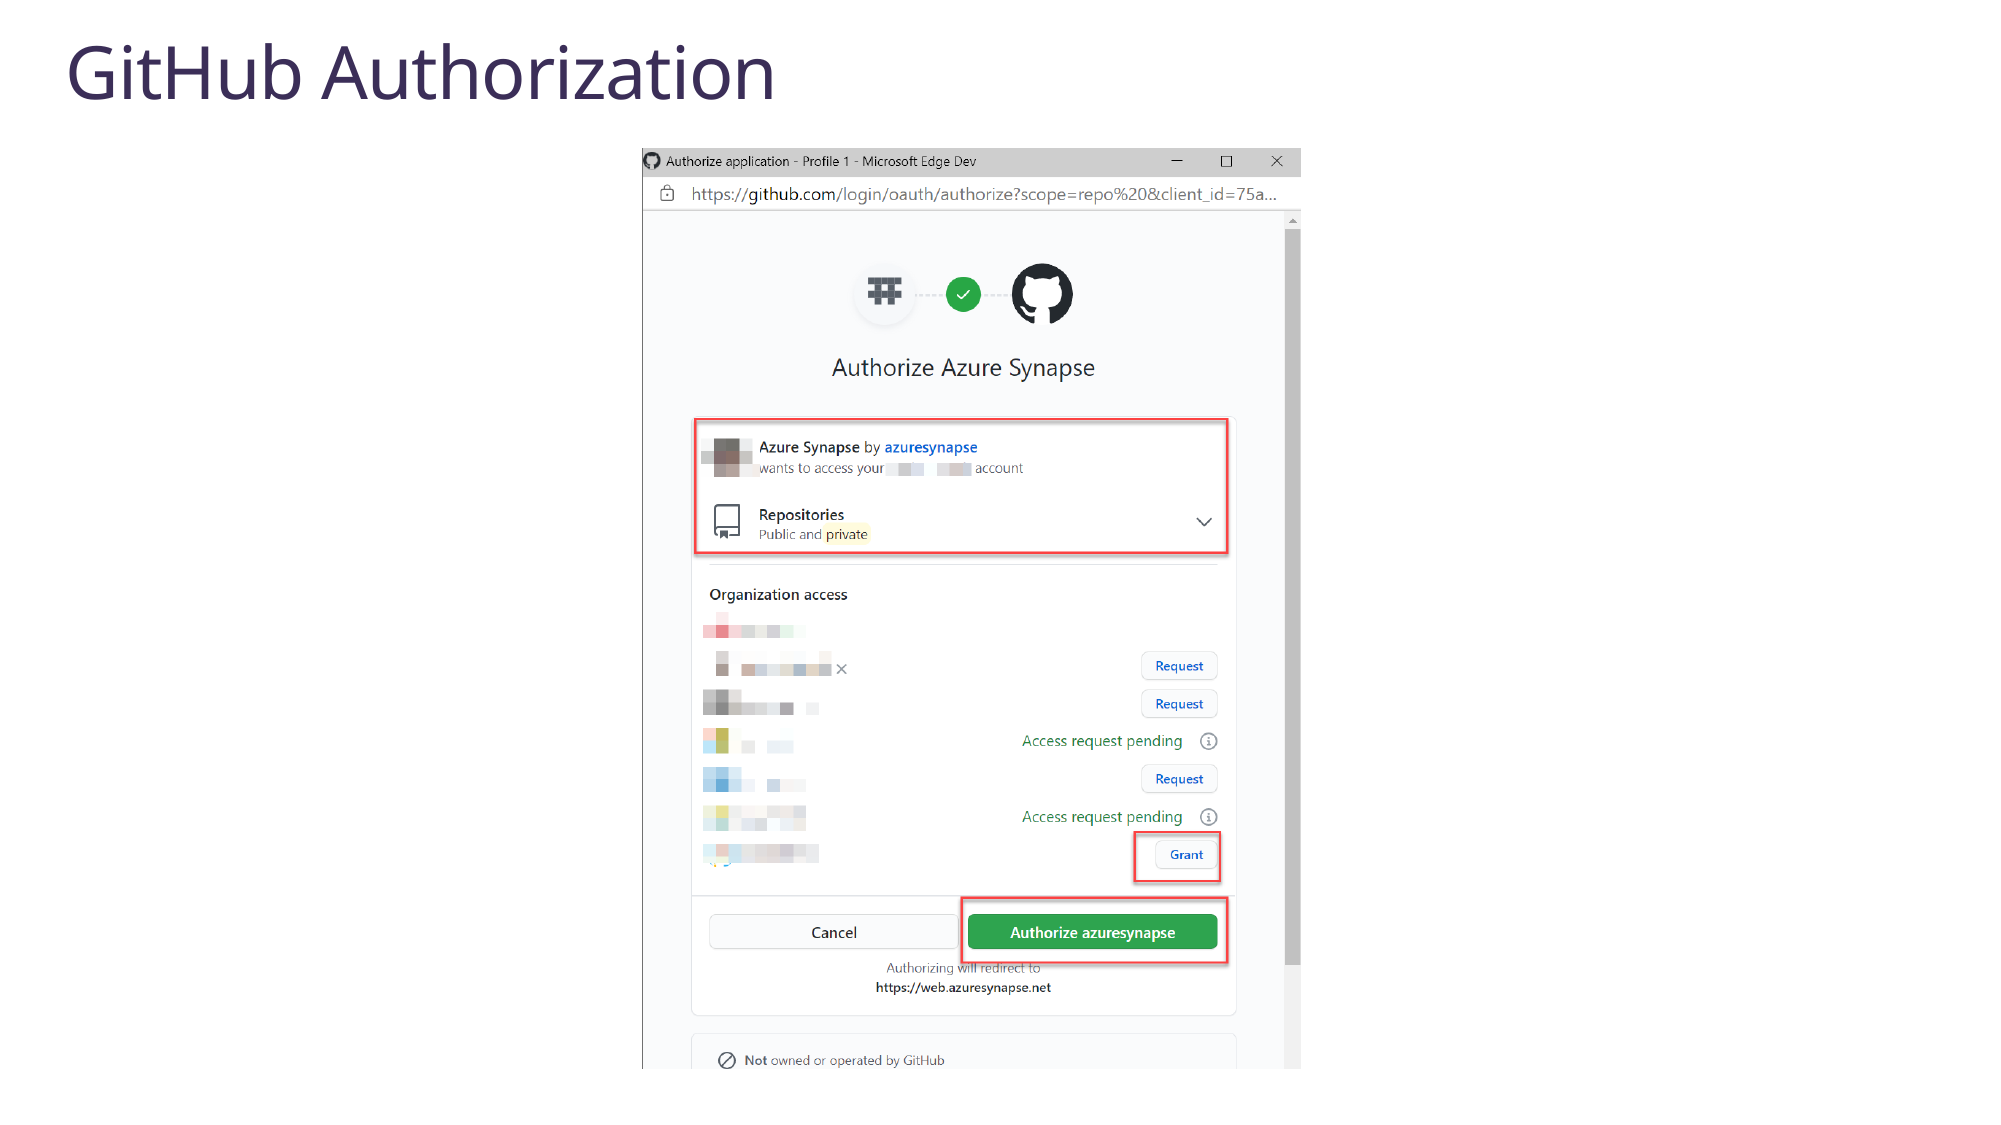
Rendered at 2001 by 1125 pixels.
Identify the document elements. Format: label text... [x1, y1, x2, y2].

title GitHub Authorization [65, 26, 1874, 118]
picture [642, 147, 1302, 1069]
